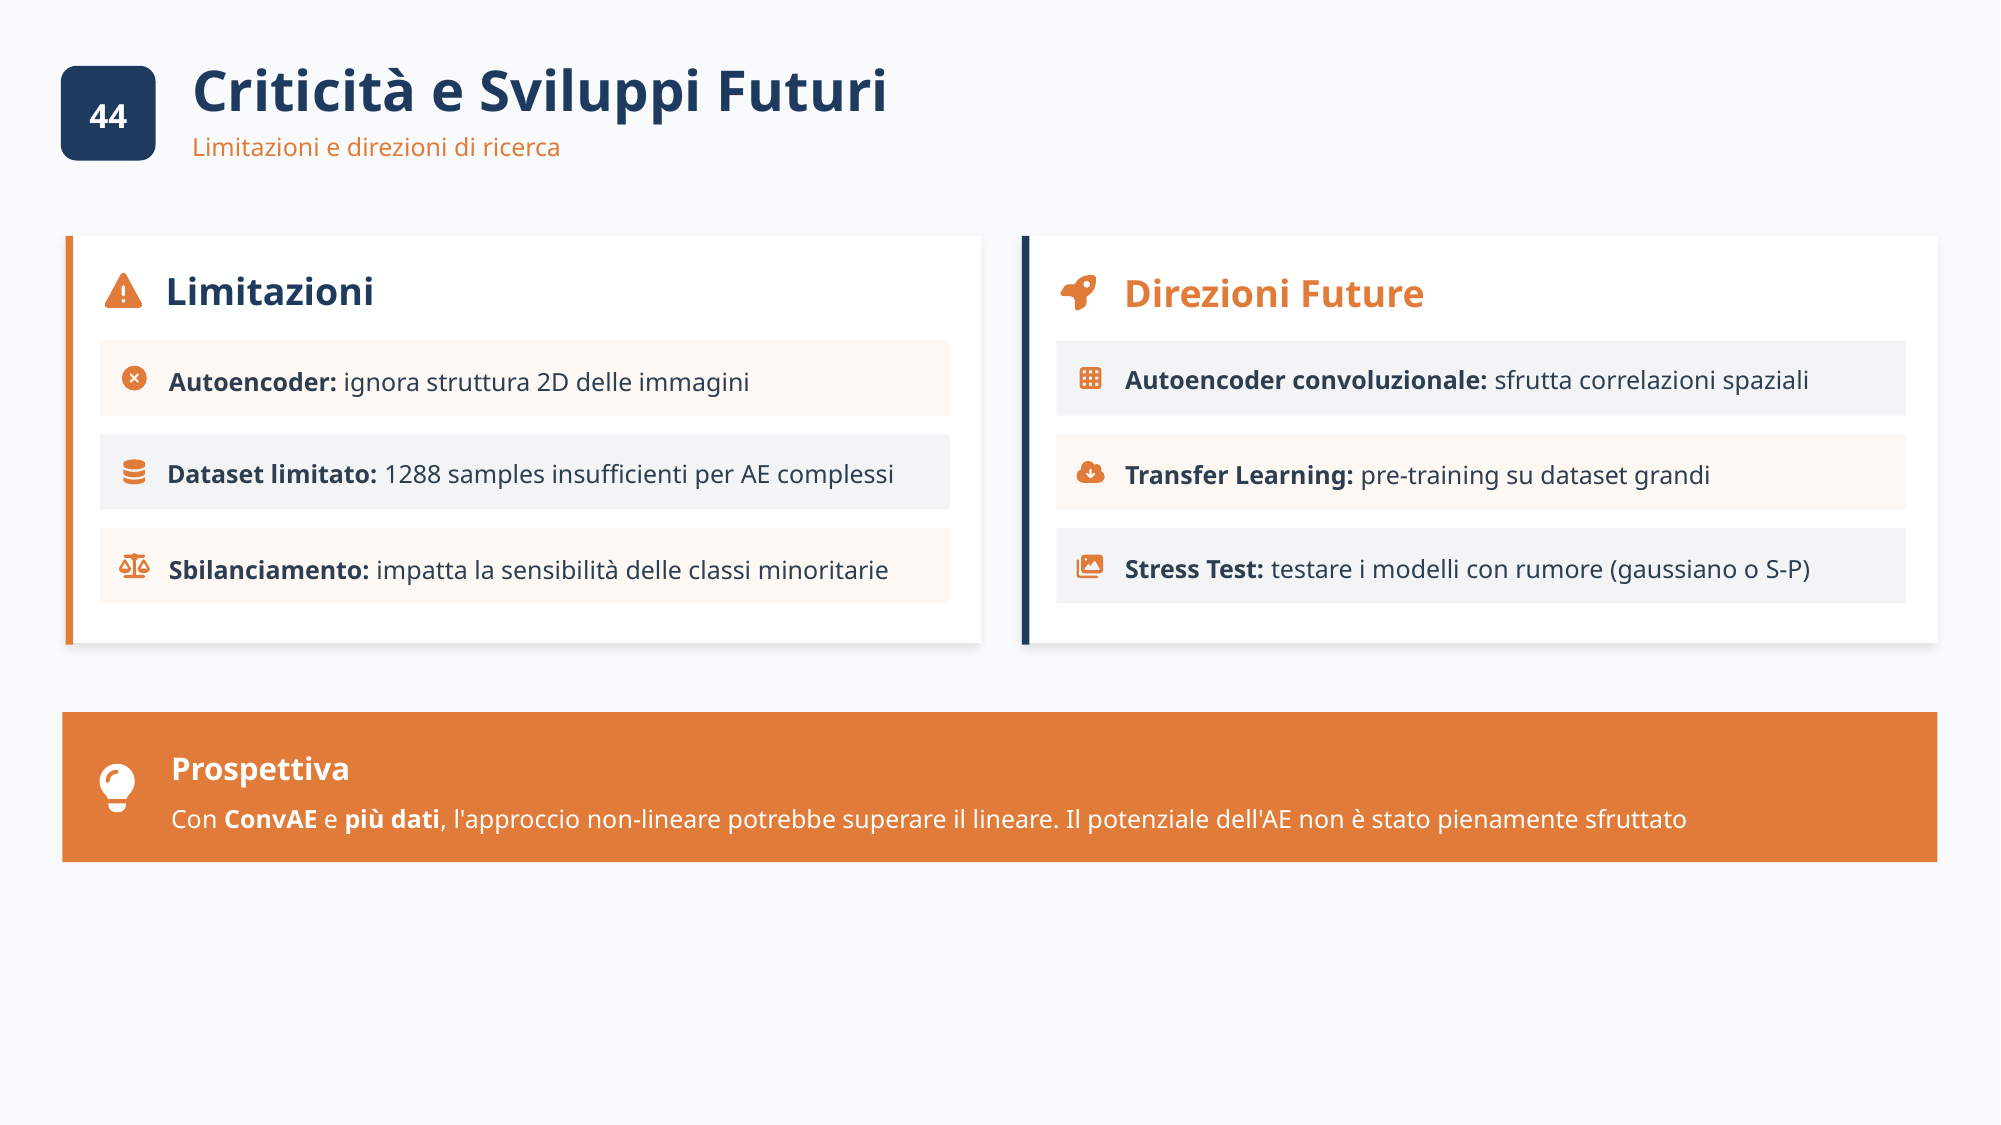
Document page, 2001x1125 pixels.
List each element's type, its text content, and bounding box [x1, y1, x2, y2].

text_box [1056, 528, 1907, 604]
text_box [62, 712, 1938, 863]
text_box Autoencoder: ignora struttura 2D delle immagini [168, 360, 935, 393]
text_box [1081, 554, 1104, 574]
text_box [1076, 460, 1105, 483]
text_box [99, 763, 135, 799]
text_box [105, 272, 142, 308]
text_box Con ConvAE e più dati, l'approccio non-lineare potrebbe superare il lineare. Il potenziale dell'AE non è stato pienamente sfruttato [171, 796, 1869, 831]
text_box Limitazioni e direzioni di ricerca [192, 123, 813, 161]
text_box Transfer Learning: pre-training su dataset grandi [1124, 451, 1903, 489]
text_box [1079, 367, 1102, 389]
text_box Autoencoder convoluzionale: sfrutta correlazioni spaziali [1124, 356, 1903, 394]
text_box Stress Test: testare i modelli con rumore (gaussiano o S-P) [1125, 545, 1900, 582]
text_box Direzioni Future [1124, 265, 1947, 314]
text_box [1076, 559, 1099, 579]
text_box [99, 528, 950, 604]
text_box [1030, 235, 1938, 643]
text_box [123, 459, 146, 485]
text_box [1060, 274, 1097, 311]
text_box Limitazioni [165, 263, 988, 313]
text_box Criticità e Sviluppi Futuri [192, 62, 1005, 125]
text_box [49, 65, 168, 161]
text_box Dataset limitato: 1288 samples insufficienti per AE complessi [167, 451, 949, 486]
text_box [1056, 434, 1907, 510]
text_box [121, 365, 147, 391]
text_box [65, 235, 74, 645]
text_box [99, 434, 950, 510]
text_box Prospettiva [171, 740, 1587, 785]
text_box [99, 340, 950, 416]
text_box [1021, 235, 1030, 645]
text_box [108, 803, 126, 813]
text_box [118, 553, 150, 579]
text_box Sbilanciamento: impatta la sensibilità delle classi minoritarie [168, 548, 943, 583]
text_box [74, 235, 982, 643]
text_box [1056, 340, 1907, 416]
